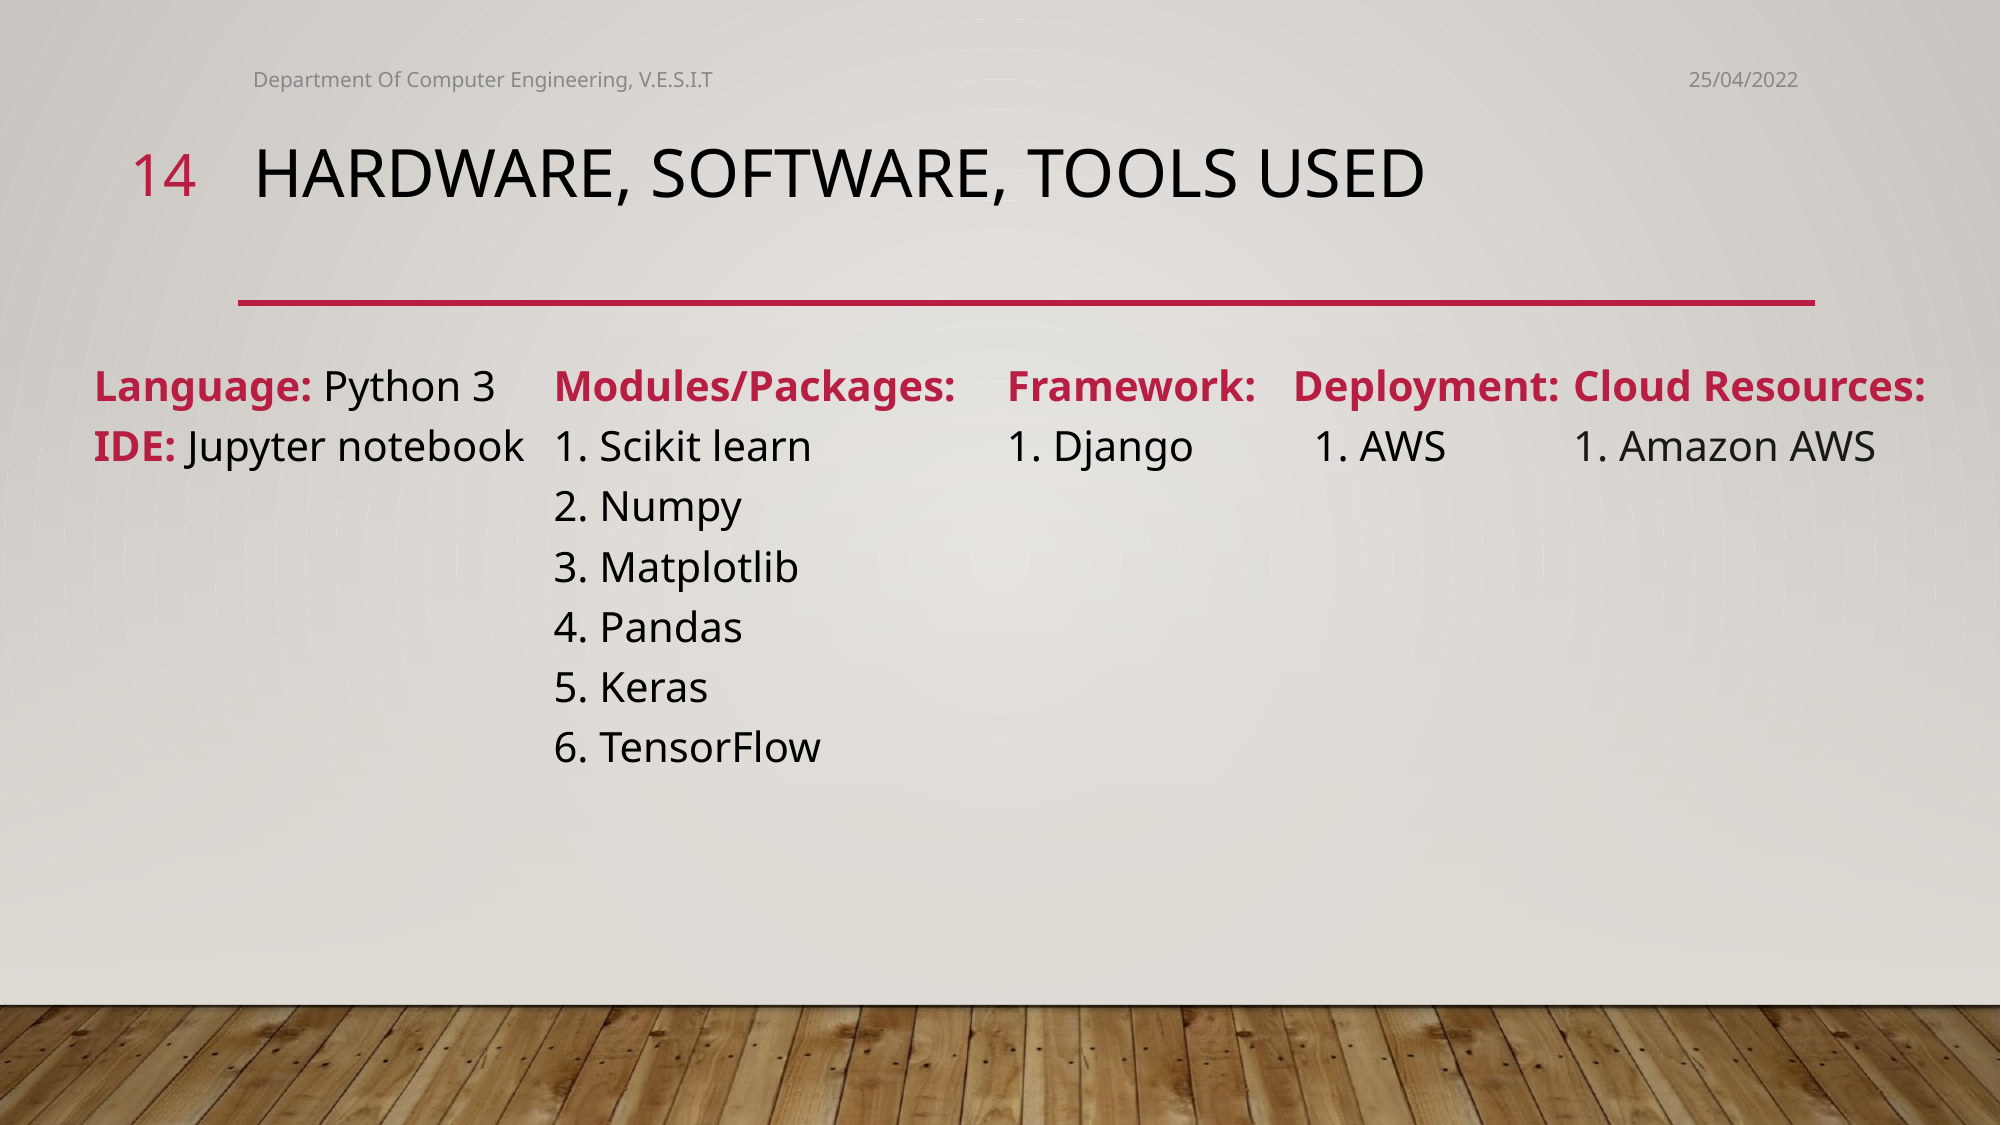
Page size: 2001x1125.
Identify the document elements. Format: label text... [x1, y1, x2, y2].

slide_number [1239, 54, 1814, 105]
list Cloud Resources: 1. Amazon AWS [1558, 342, 2000, 883]
list Language: Python 3 IDE: Jupyter notebook [78, 342, 538, 909]
footer Department Of Computer Engineering, V.E.S.I.T [238, 54, 1213, 105]
list Framework: 1. Django [1160, 342, 1277, 883]
list Modules/Packages: 1. Scikit learn 2. Numpy 3. Matplotlib 4. Pandas 5. Keras 6. TensorFlow [538, 342, 1160, 909]
slide_number ‹#› [78, 131, 212, 214]
list Deployment: 1. AWS [1277, 342, 1558, 883]
picture [0, 1005, 2000, 1125]
title HARDWARE, SOFTWARE, TOOLS USED [238, 131, 1814, 305]
